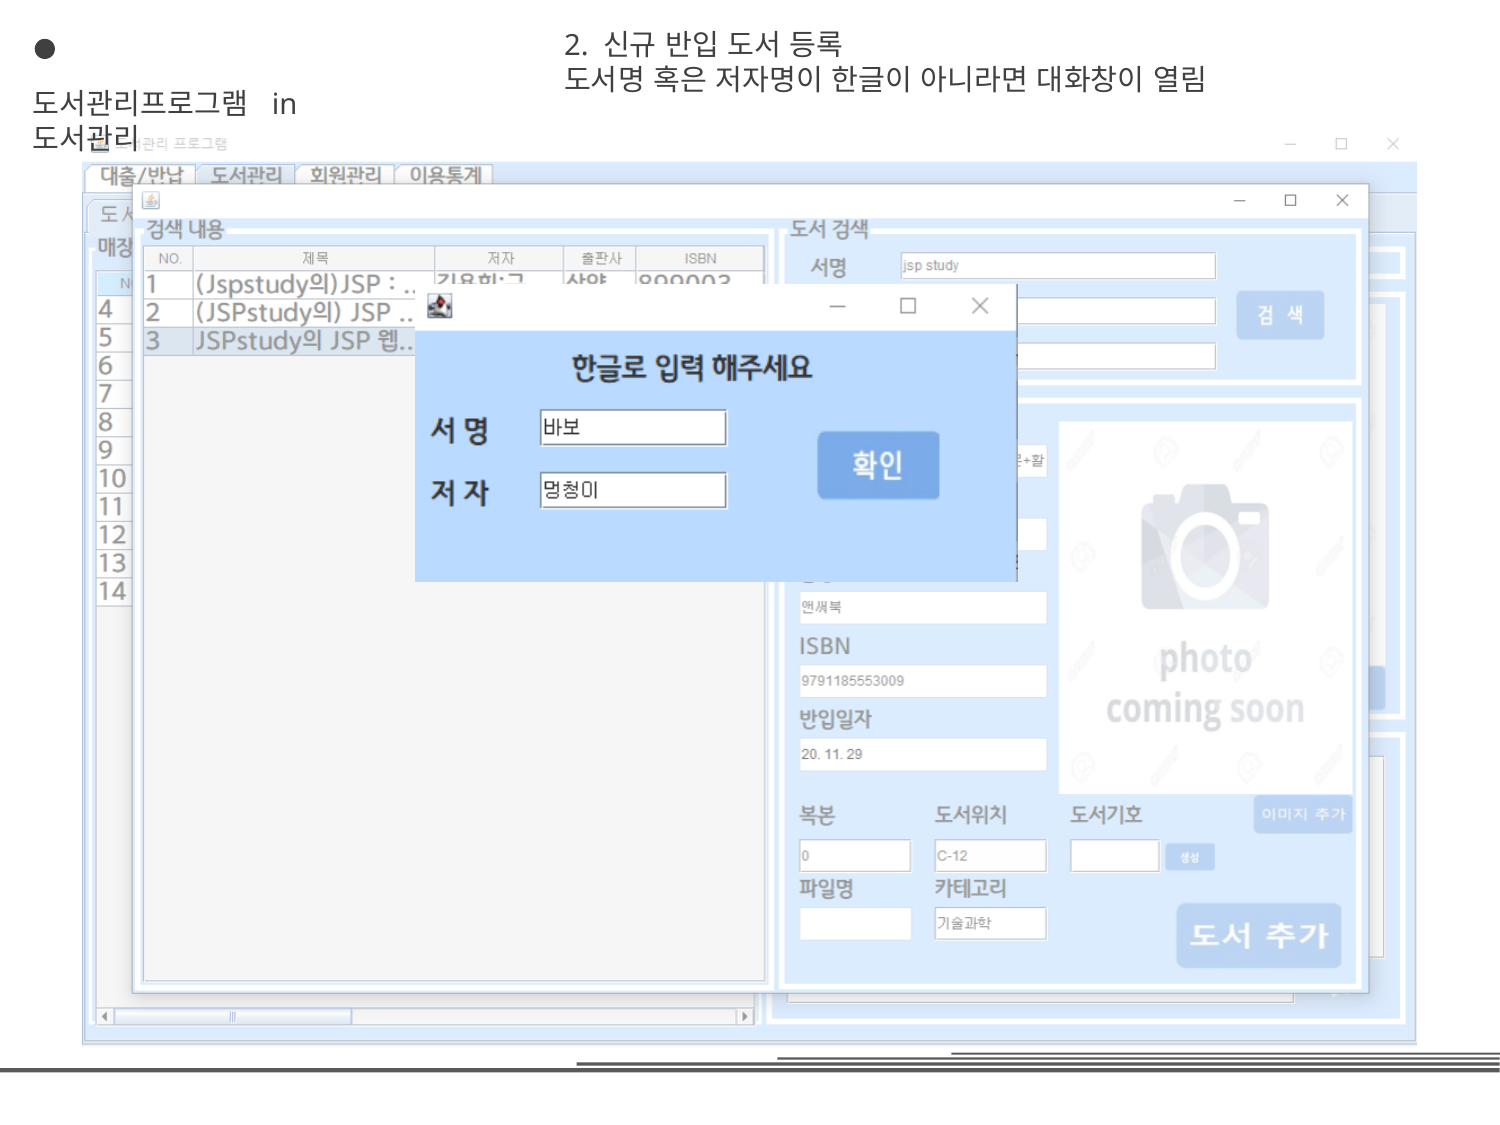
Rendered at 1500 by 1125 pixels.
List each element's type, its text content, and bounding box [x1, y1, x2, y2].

picture [82, 127, 1417, 1047]
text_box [0, 1052, 1500, 1073]
text_box [32, 36, 57, 62]
text_box 도서관리프로그램 in 도서관리 [17, 78, 431, 163]
text_box 2. 신규 반입 도서 등록 도서명 혹은 저자명이 한글이 아니라면 대화창이 열림 [549, 19, 1471, 104]
